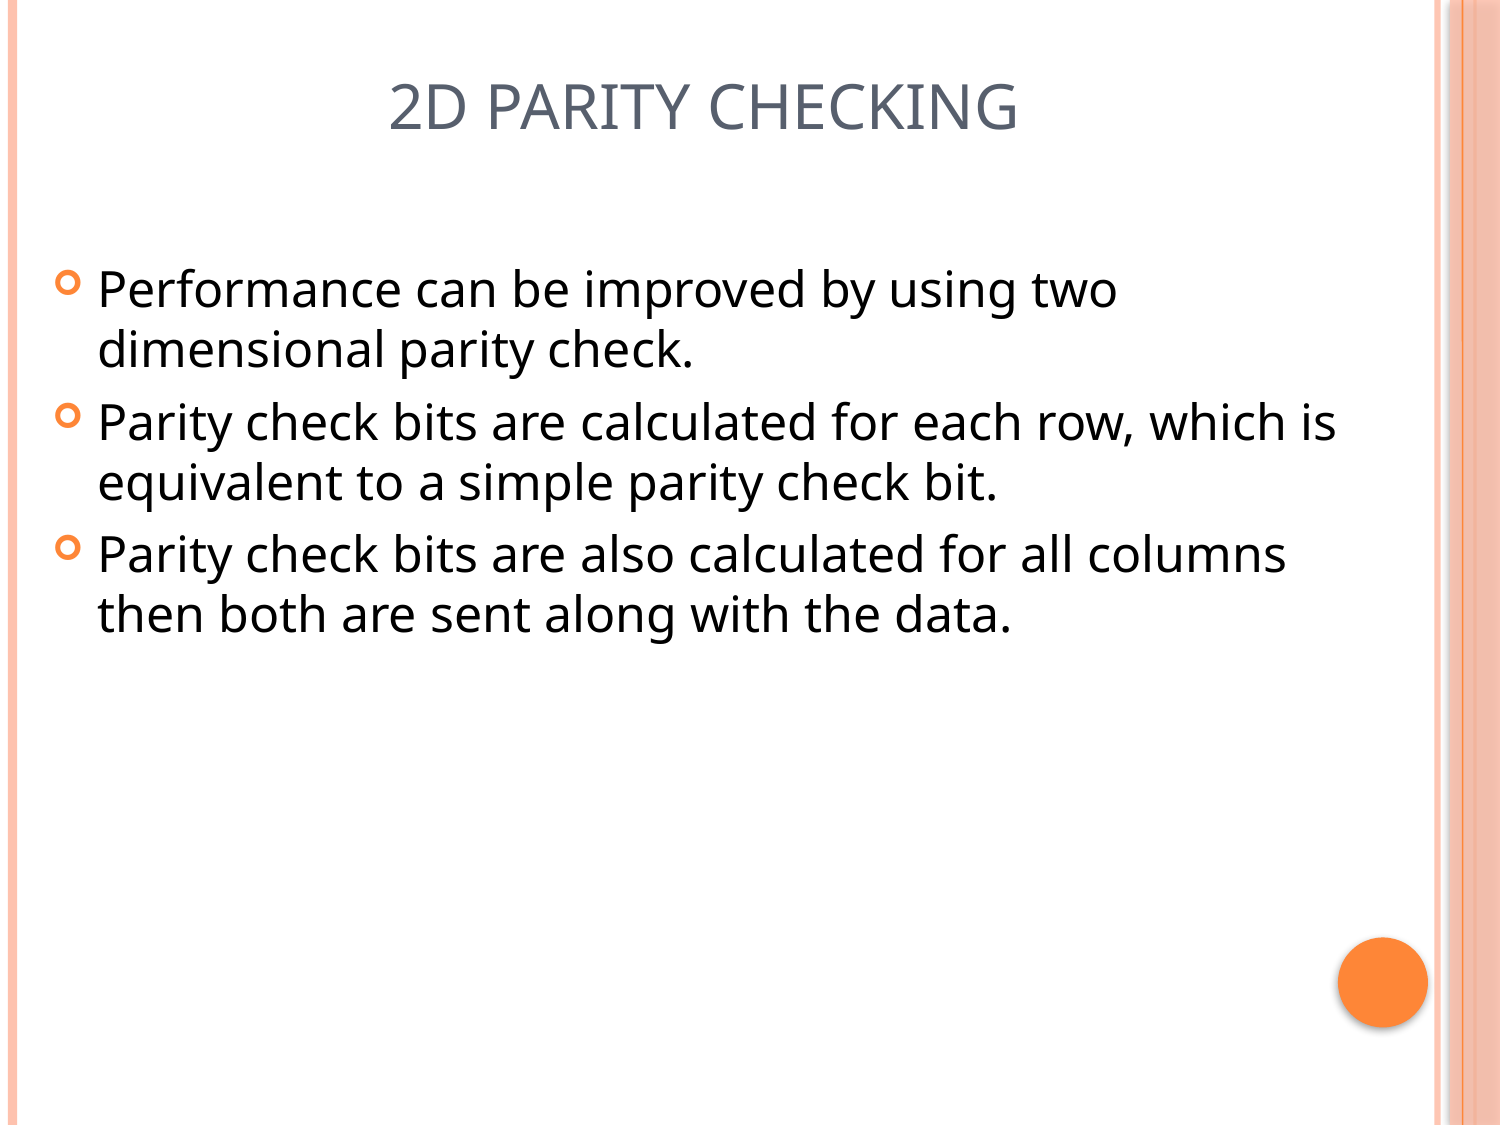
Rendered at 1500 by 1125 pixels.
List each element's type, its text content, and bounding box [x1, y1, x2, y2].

list Performance can be improved by using two dimensional parity check. Parity check bits are calculated for each row, which is equivalent to a simple parity check bit. Parity check bits are also calculated for all columns then both are sent along with the data. [37, 249, 1388, 1125]
title 2D Parity Checking [12, 37, 1413, 150]
